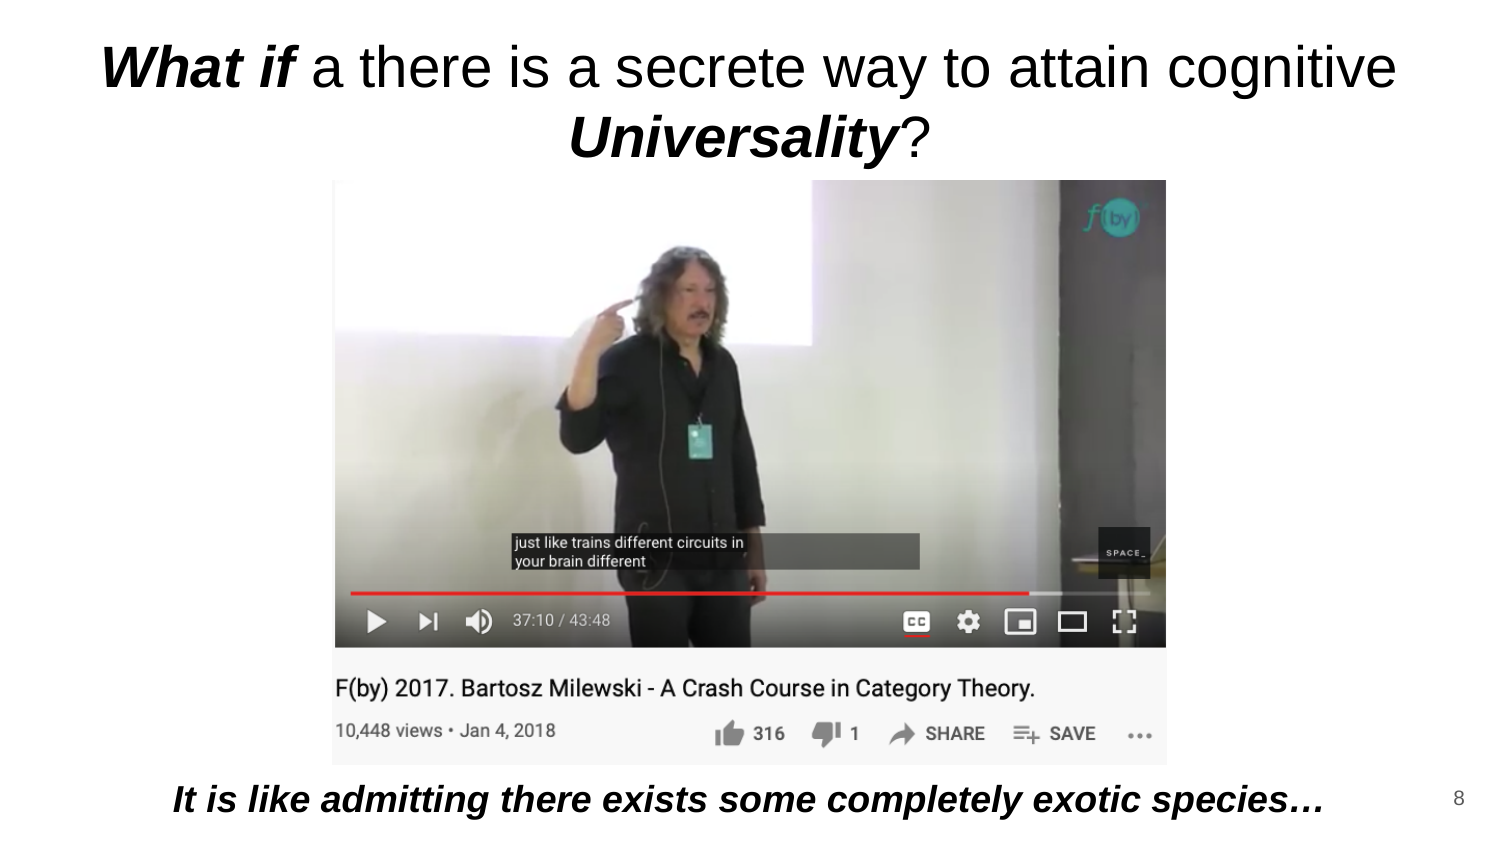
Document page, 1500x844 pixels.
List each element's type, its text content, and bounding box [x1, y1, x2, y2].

picture [332, 180, 1168, 766]
slide_number 8 [1449, 764, 1480, 830]
title What if a there is a secrete way to attain cognitive Universality? [51, 14, 1449, 109]
text_box It is like admitting there exists some completely exotic species… [51, 759, 1449, 844]
